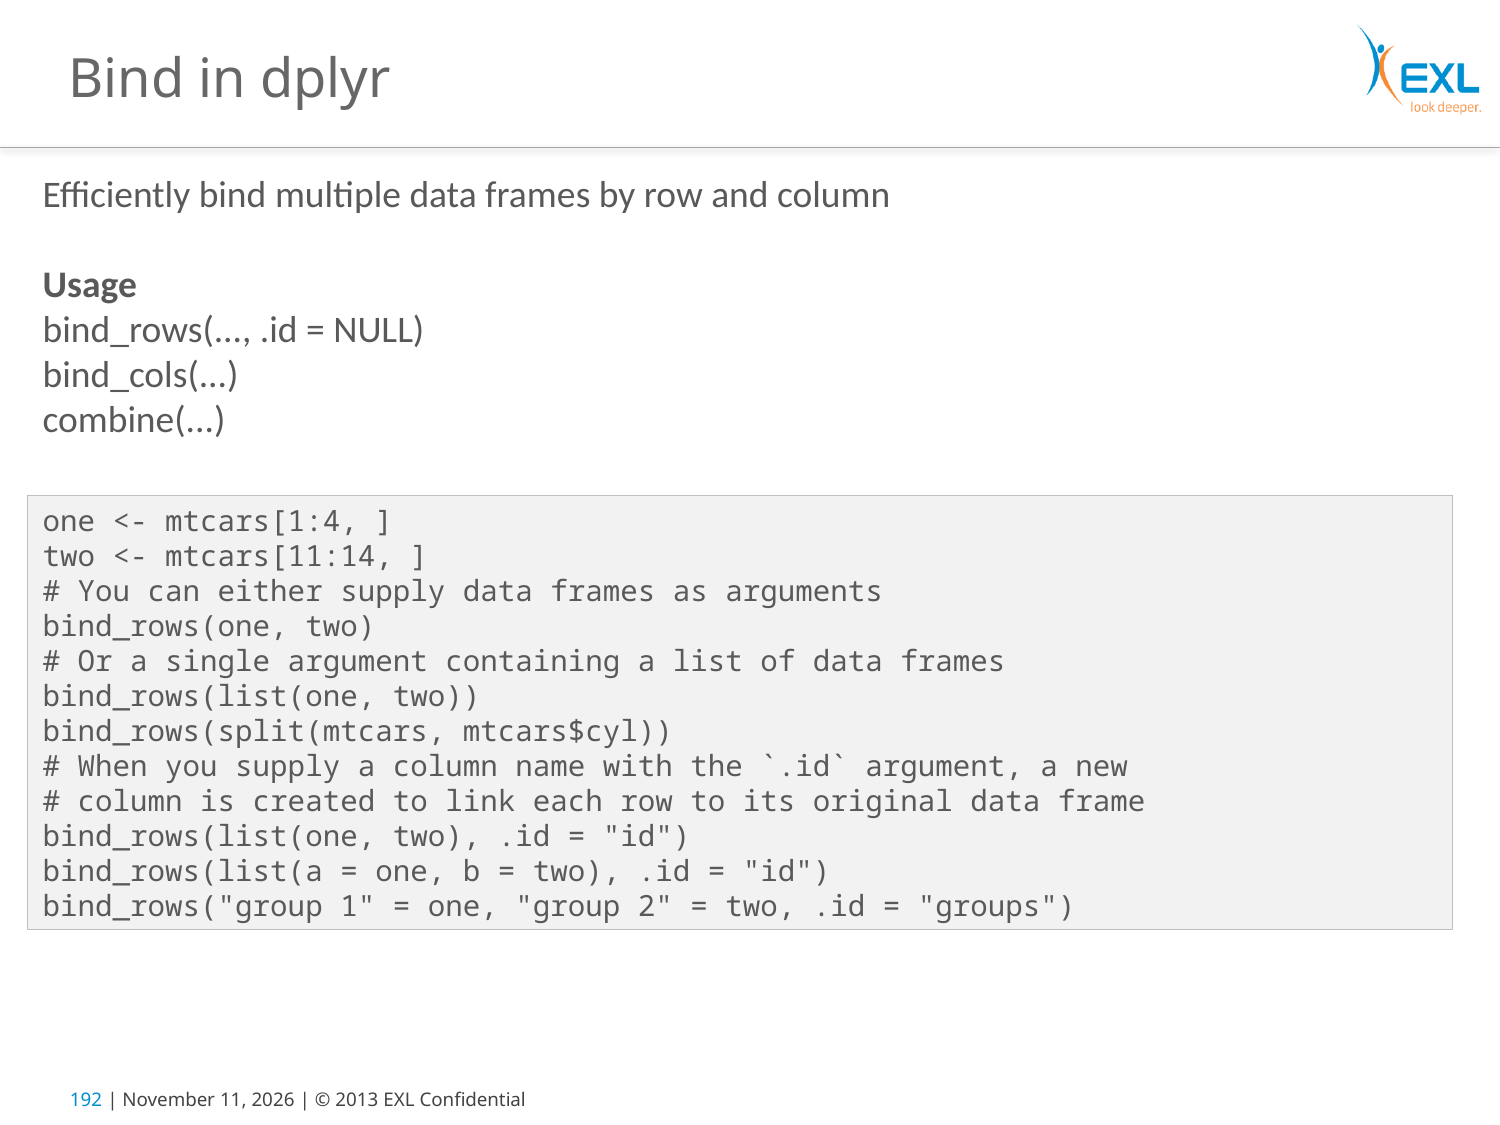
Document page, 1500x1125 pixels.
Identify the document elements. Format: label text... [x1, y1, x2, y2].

title Bind in dplyr [53, 6, 1478, 154]
picture [1478, 19, 1488, 121]
text_box one <- mtcars[1:4, ] two <- mtcars[11:14, ] # You can either supply data frames as arguments bind_rows(one, two) # Or a single argument containing a list of data frames bind_rows(list(one, two)) bind_rows(split(mtcars, mtcars$cyl)) # When you supply a column name with the `.id` argument, a new # column is created to link each row to its original data frame bind_rows(list(one, two), .id = "id") bind_rows(list(a = one, b = two), .id = "id") bind_rows("group 1" = one, "group 2" = two, .id = "groups") [27, 495, 1453, 930]
text_box Efficiently bind multiple data frames by row and column Usage bind_rows(..., .id = NULL) bind_cols(...) combine(...) [27, 162, 1453, 447]
